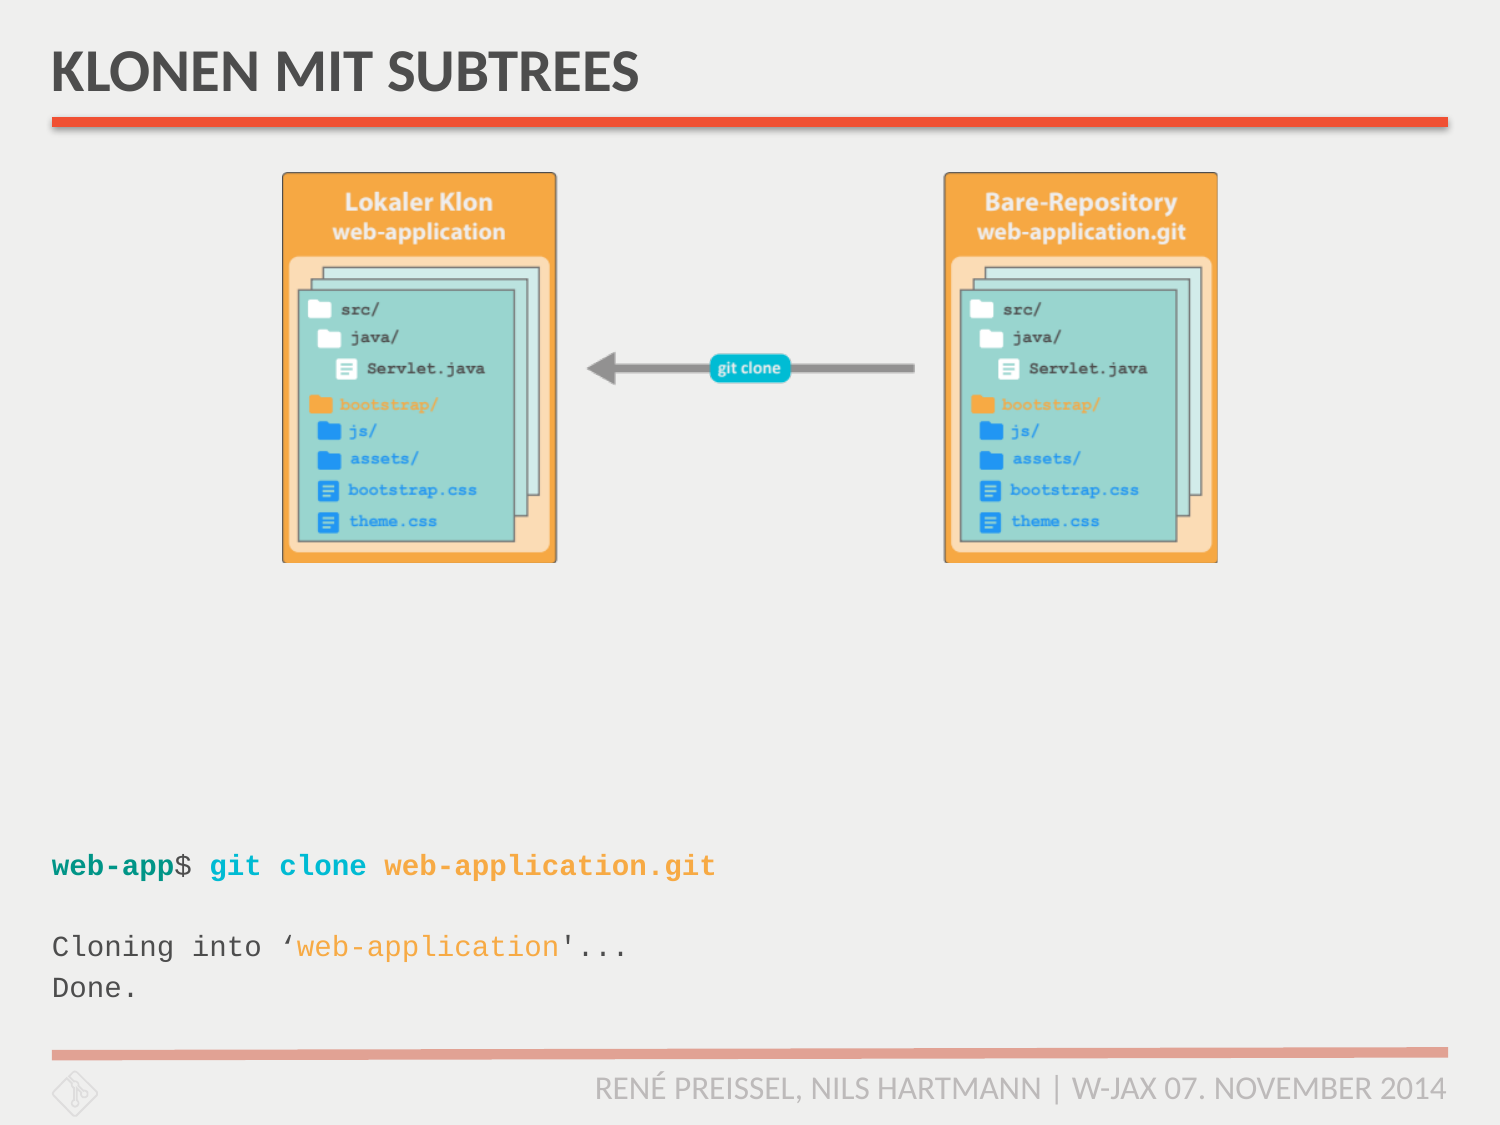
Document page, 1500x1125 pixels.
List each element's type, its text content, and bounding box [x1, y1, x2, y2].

picture [281, 172, 1218, 563]
list web-app$ git clone web-application.git Cloning into ‘web-application'... Done. [51, 846, 1449, 1035]
title KLONEN MIT SUBTREES [51, 30, 1449, 104]
